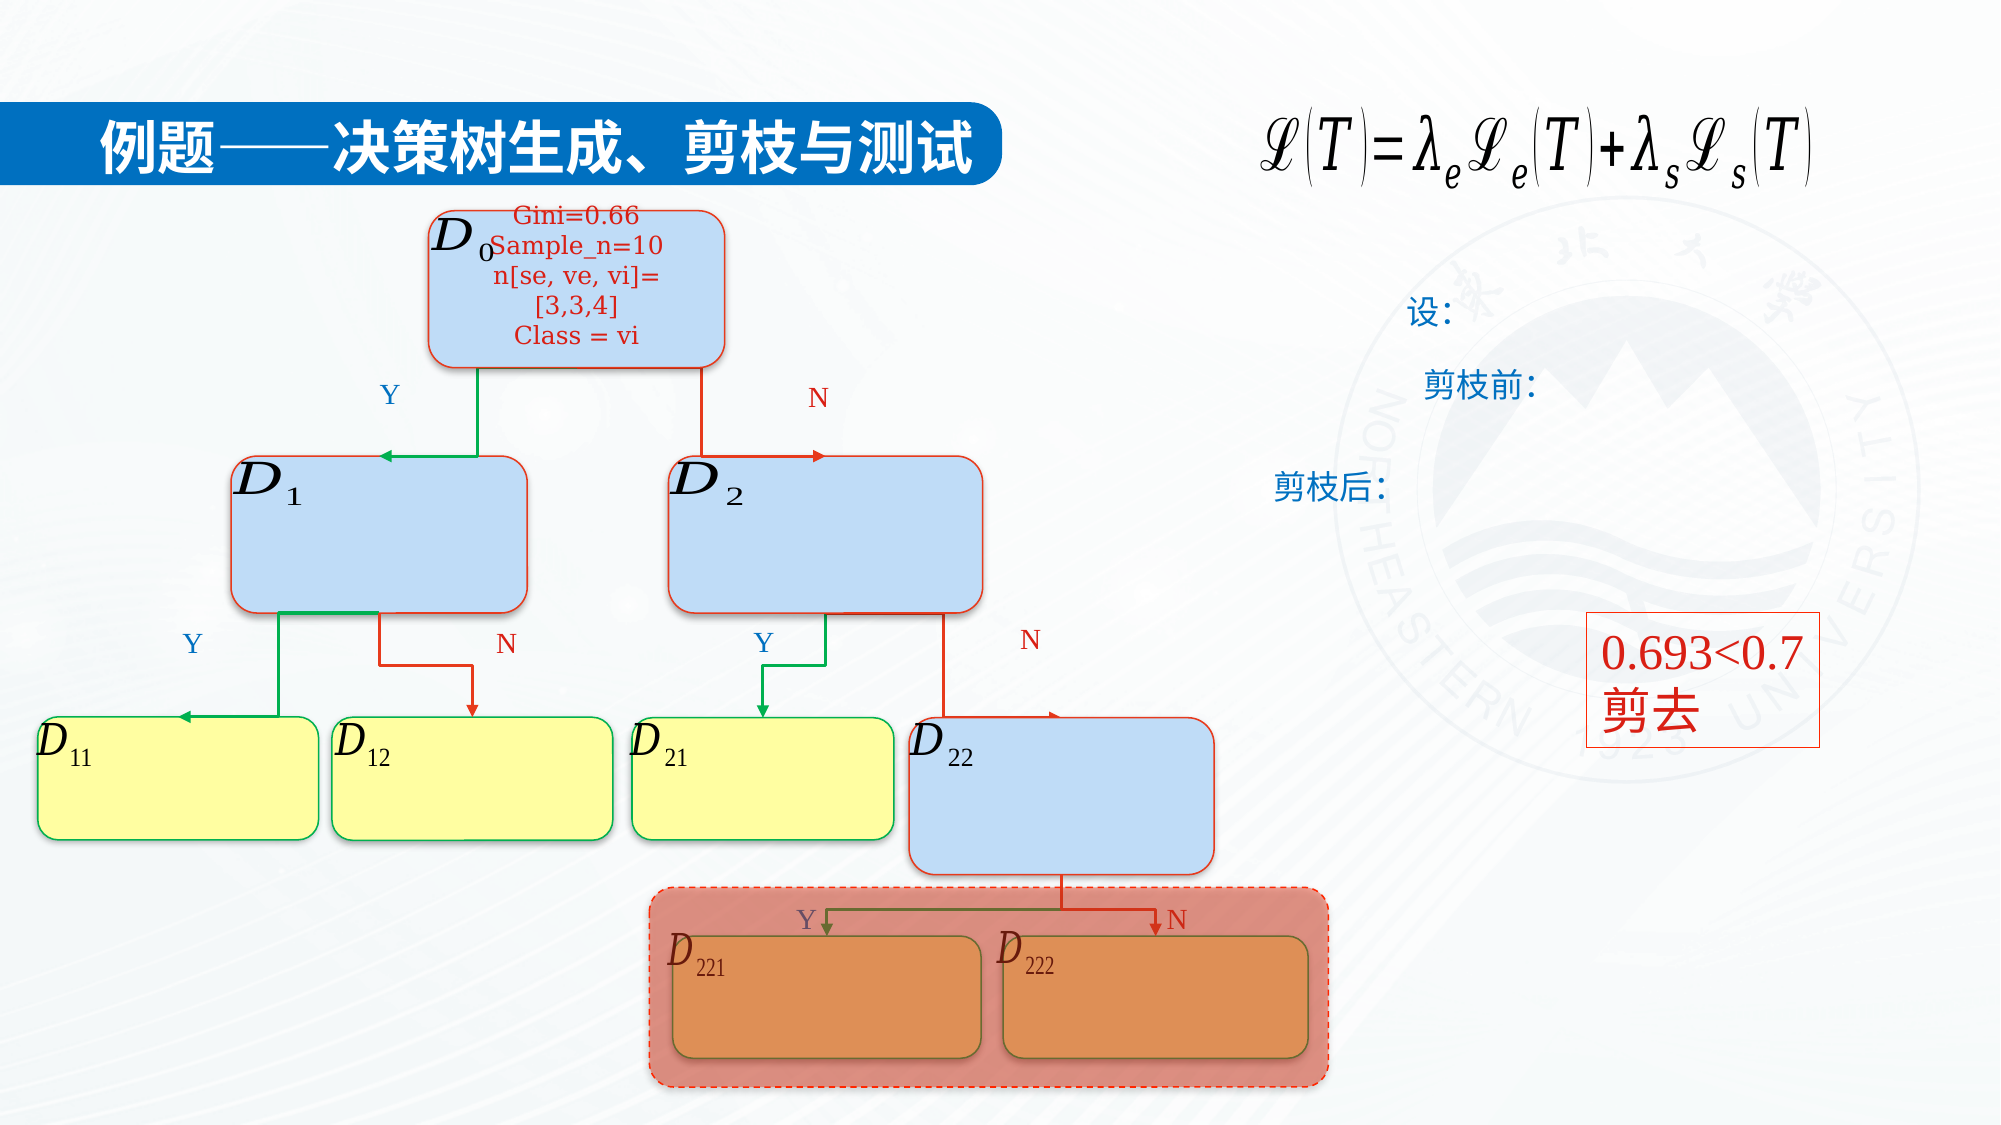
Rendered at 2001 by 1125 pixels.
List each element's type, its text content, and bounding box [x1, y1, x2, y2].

text_box [649, 888, 1330, 1088]
text_box [989, 108, 1003, 180]
text_box 例题——决策树生成、剪枝与测试 [85, 103, 989, 189]
text_box [0, 102, 978, 186]
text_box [34, 210, 1309, 1059]
